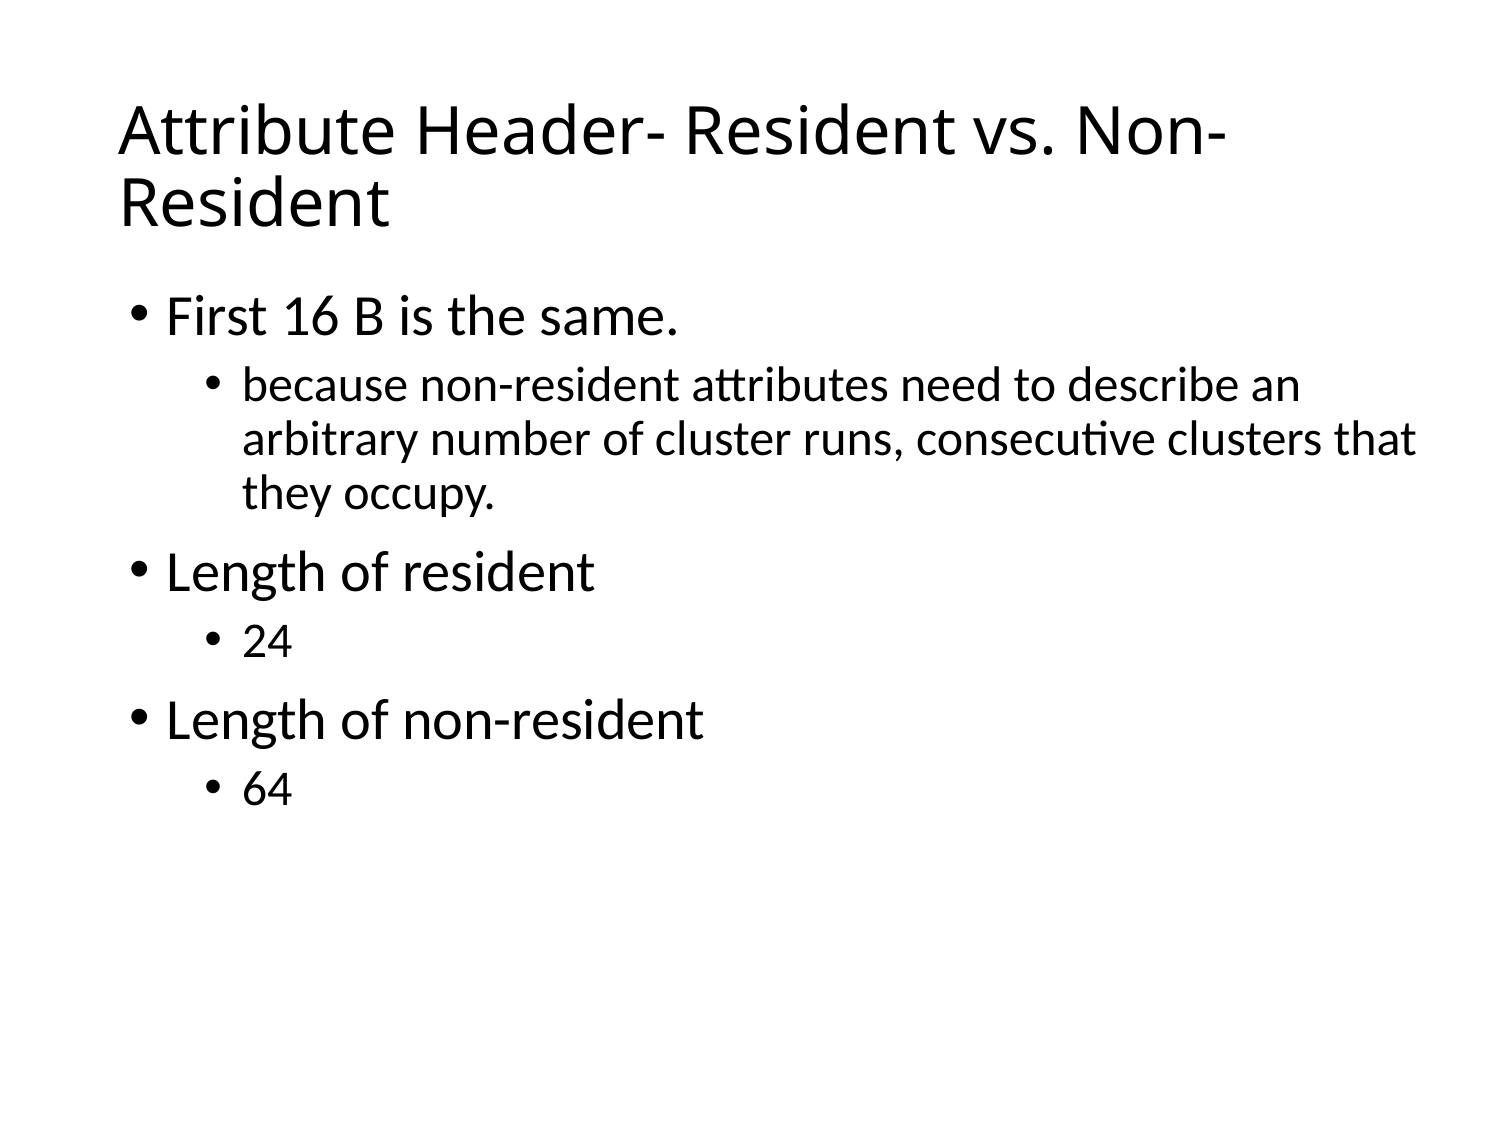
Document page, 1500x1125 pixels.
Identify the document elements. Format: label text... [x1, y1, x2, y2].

list First 16 B is the same. because non-resident attributes need to describe an arbitrary number of cluster runs, consecutive clusters that they occupy. Length of resident 24 Length of non-resident 64 [114, 277, 1445, 827]
title Attribute Header- Resident vs. Non-Resident [103, 59, 1397, 278]
